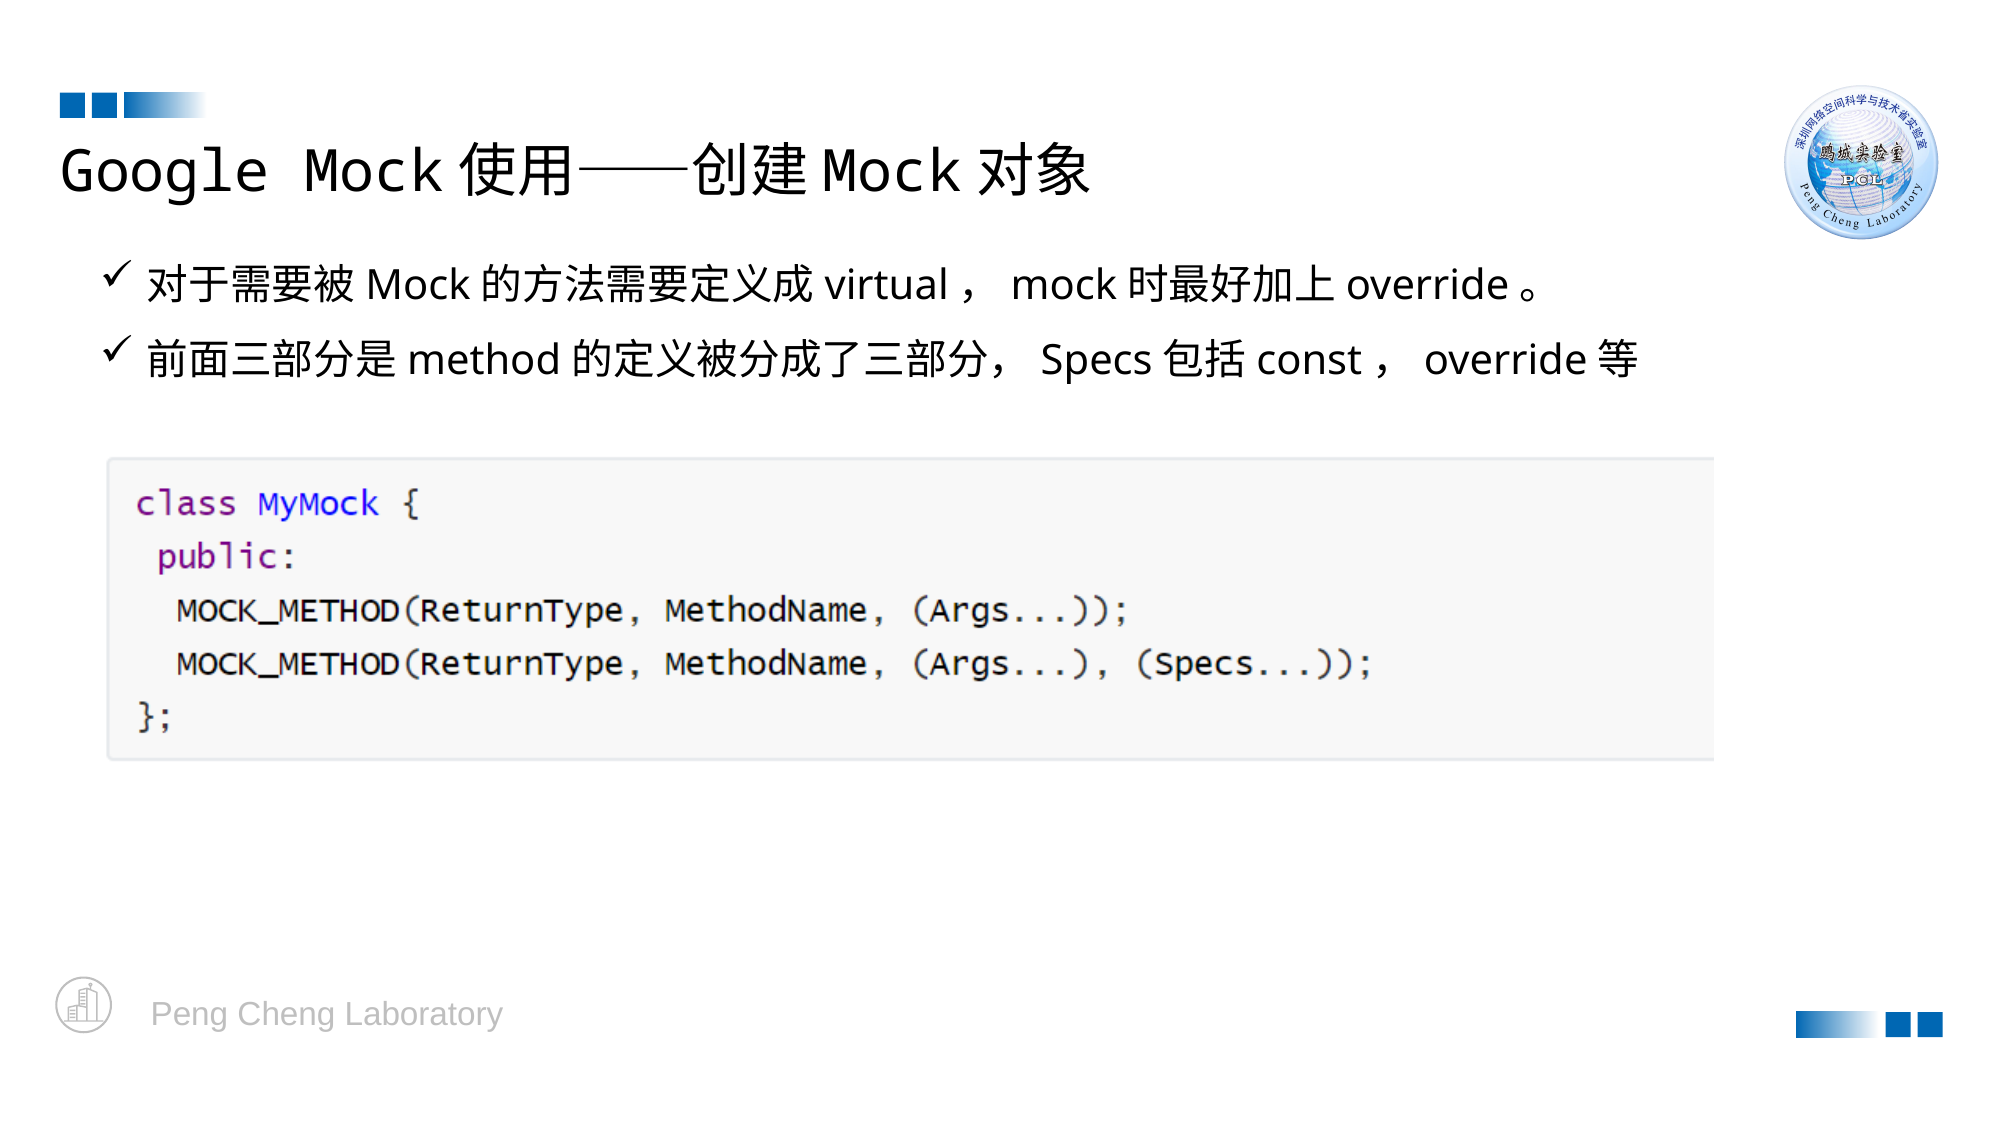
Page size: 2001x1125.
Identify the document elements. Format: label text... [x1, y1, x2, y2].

text_box 对于需要被Mock的方法需要定义成virtual，mock时最好加上override。 前面三部分是method的定义被分成了三部分，Specs包括const，override等 [84, 225, 1732, 495]
picture [102, 448, 1714, 766]
picture [1784, 85, 1939, 240]
text_box Google Mock使用——创建Mock对象 [45, 125, 1373, 210]
